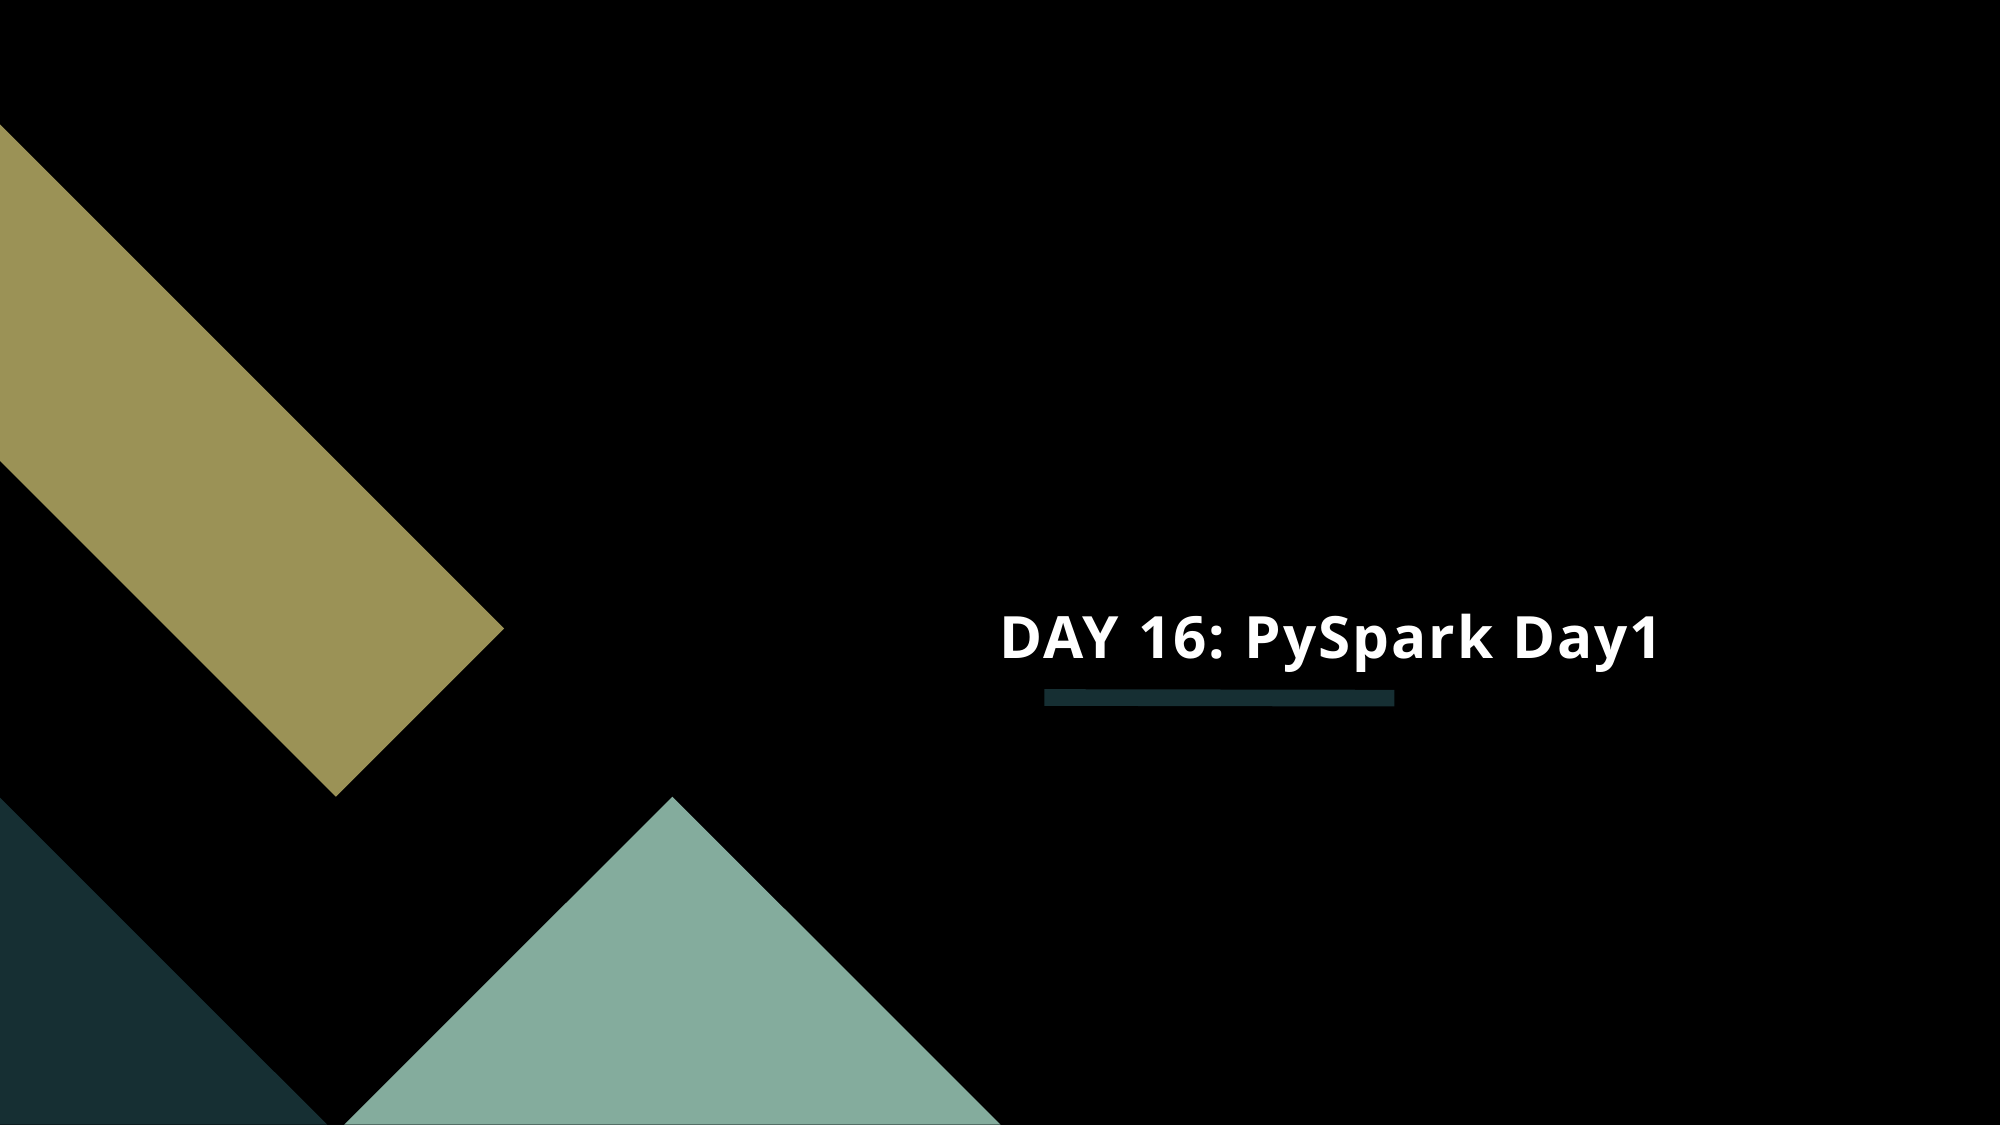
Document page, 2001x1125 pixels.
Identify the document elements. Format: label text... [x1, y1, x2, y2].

title DAY 16: PySpark Day1 [999, 422, 1902, 671]
